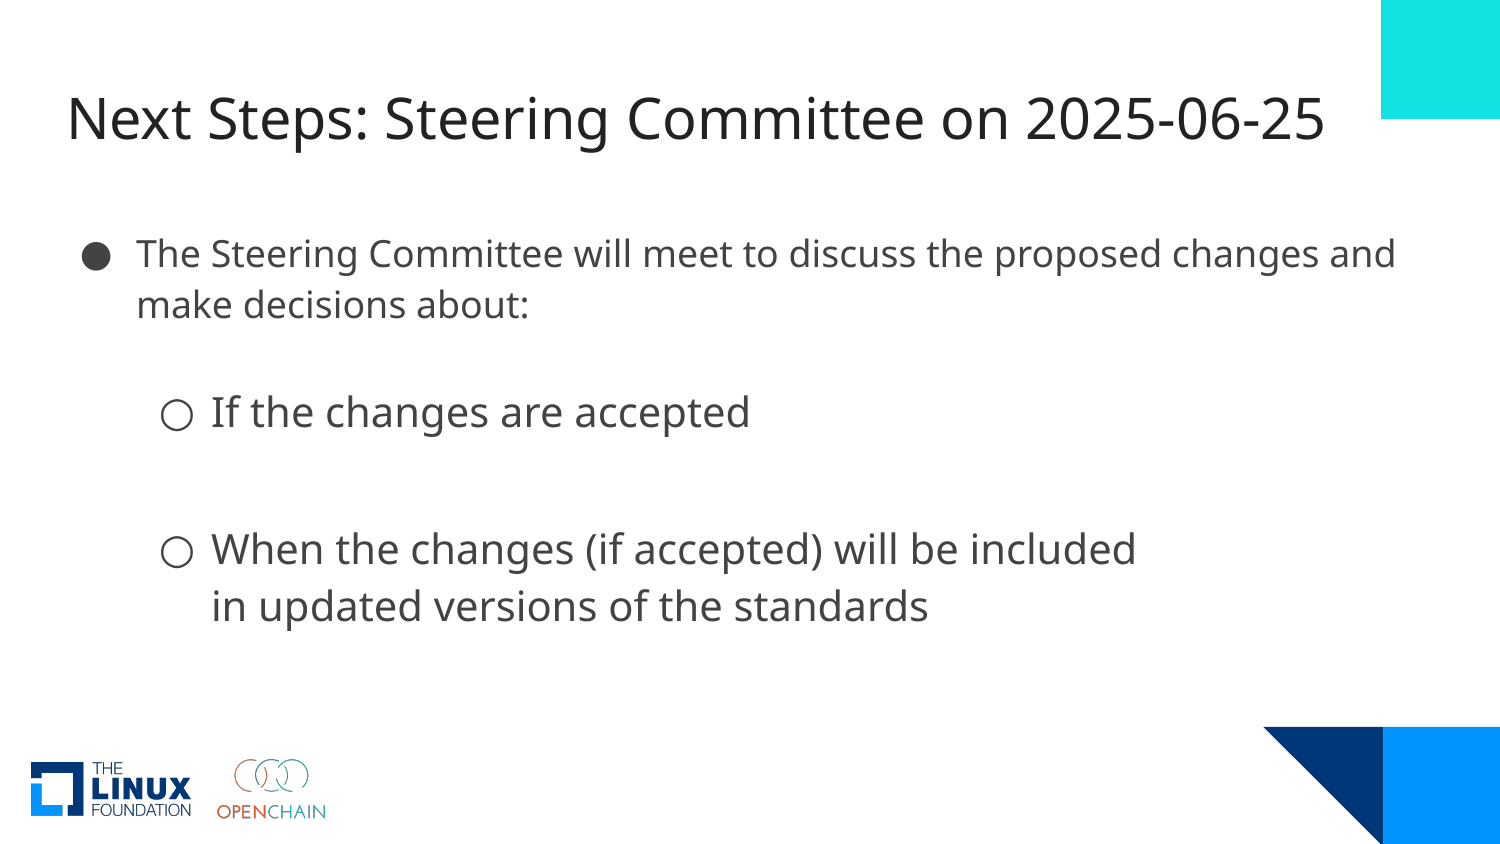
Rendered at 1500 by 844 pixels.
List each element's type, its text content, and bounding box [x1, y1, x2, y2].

picture [31, 762, 191, 816]
picture [215, 757, 327, 821]
title Next Steps: Steering Committee on 2025-06-25 [51, 67, 1449, 167]
list The Steering Committee will meet to discuss the proposed changes and make decisions about: If the changes are accepted When the changes (if accepted) will be included in updated versions of the standards [46, 207, 1444, 756]
